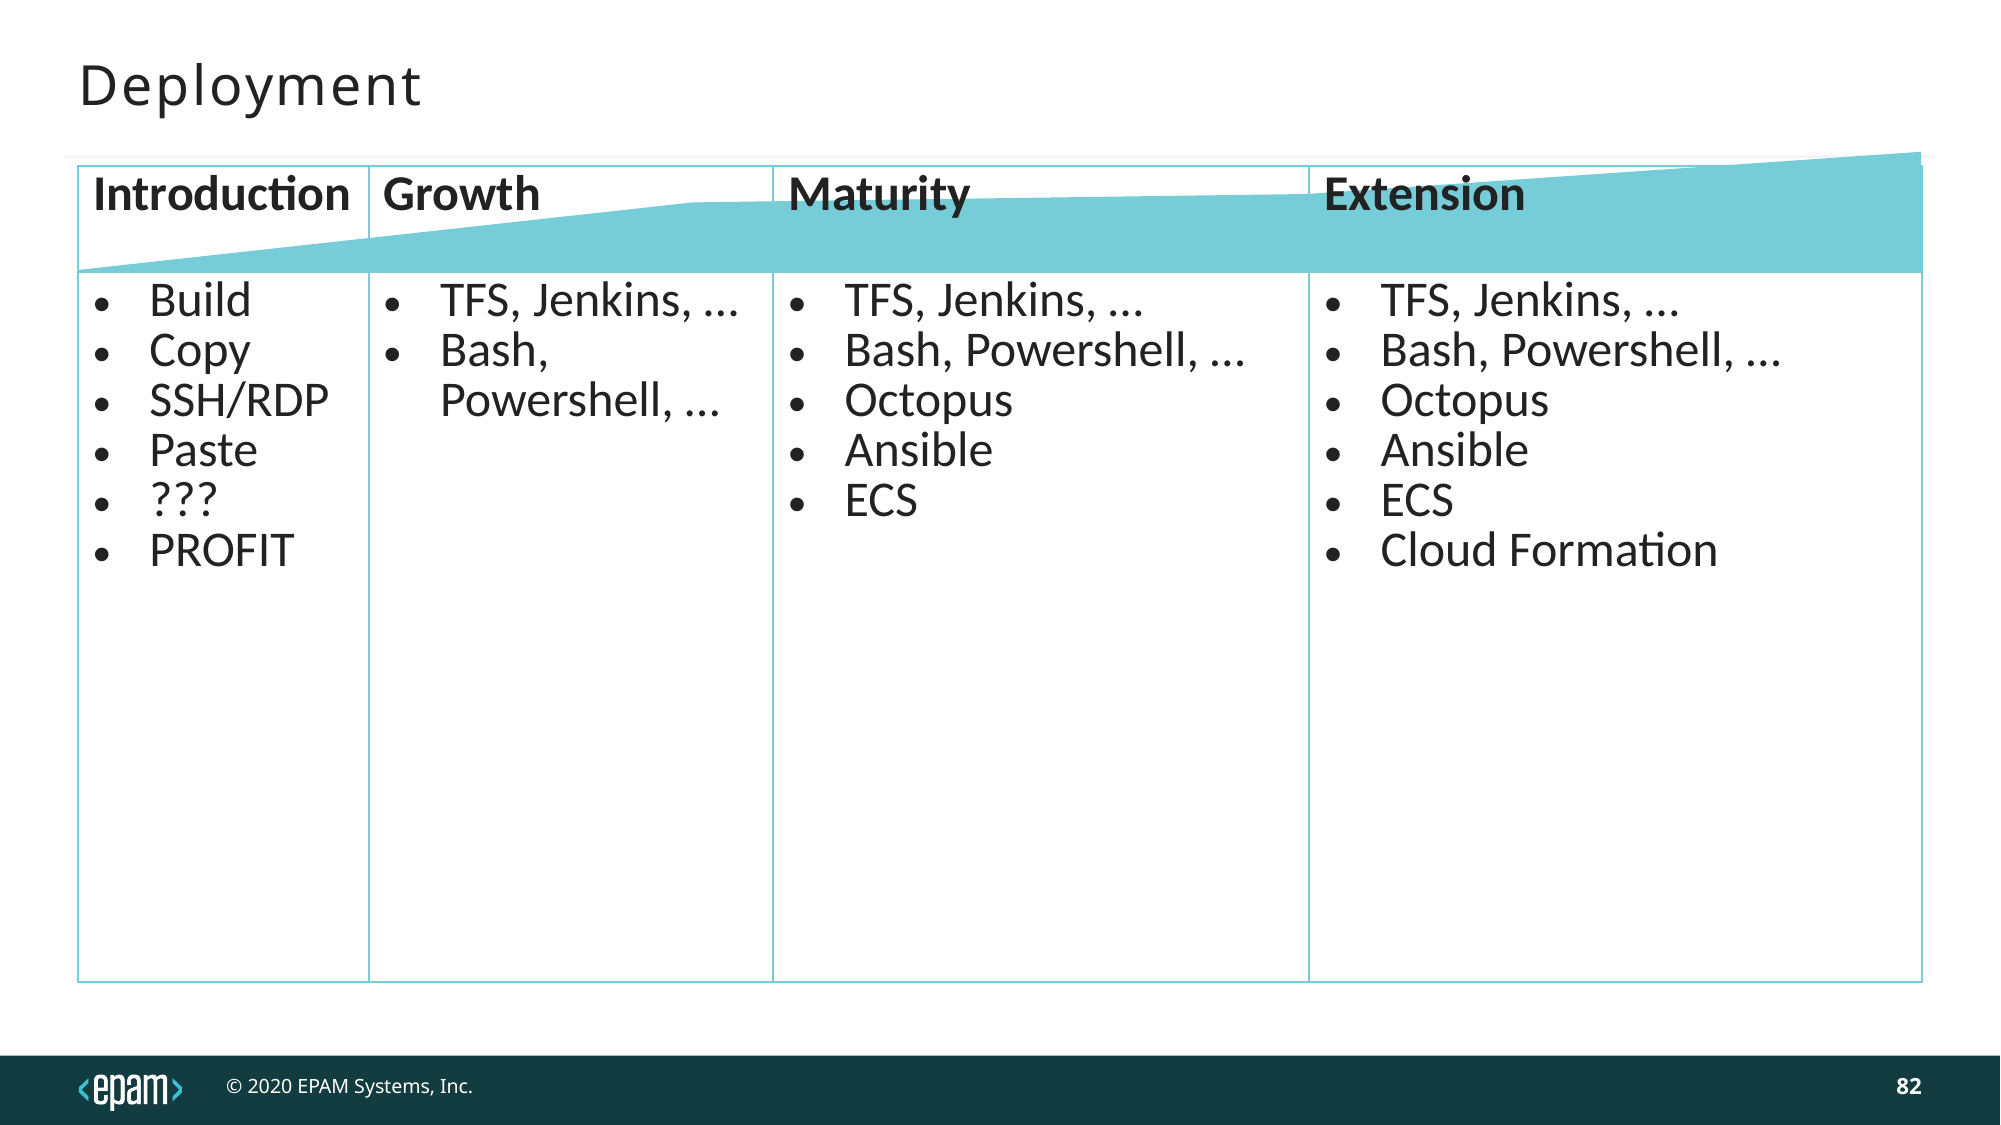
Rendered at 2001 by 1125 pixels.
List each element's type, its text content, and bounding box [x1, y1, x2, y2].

table_cell TFS, Jenkins, … Bash, Powershell, … [370, 275, 772, 981]
table_cell Build Copy SSH/RDP Paste ??? PROFIT [79, 275, 368, 981]
slide_number 82 [1621, 1055, 1922, 1125]
table_cell TFS, Jenkins, … Bash, Powershell, … Octopus Ansible ECS [774, 275, 1308, 981]
table_cell TFS, Jenkins, … Bash, Powershell, … Octopus Ansible ECS Cloud Formation [1310, 275, 1921, 981]
title Deployment [78, 50, 1922, 115]
chart [78, 115, 1922, 275]
